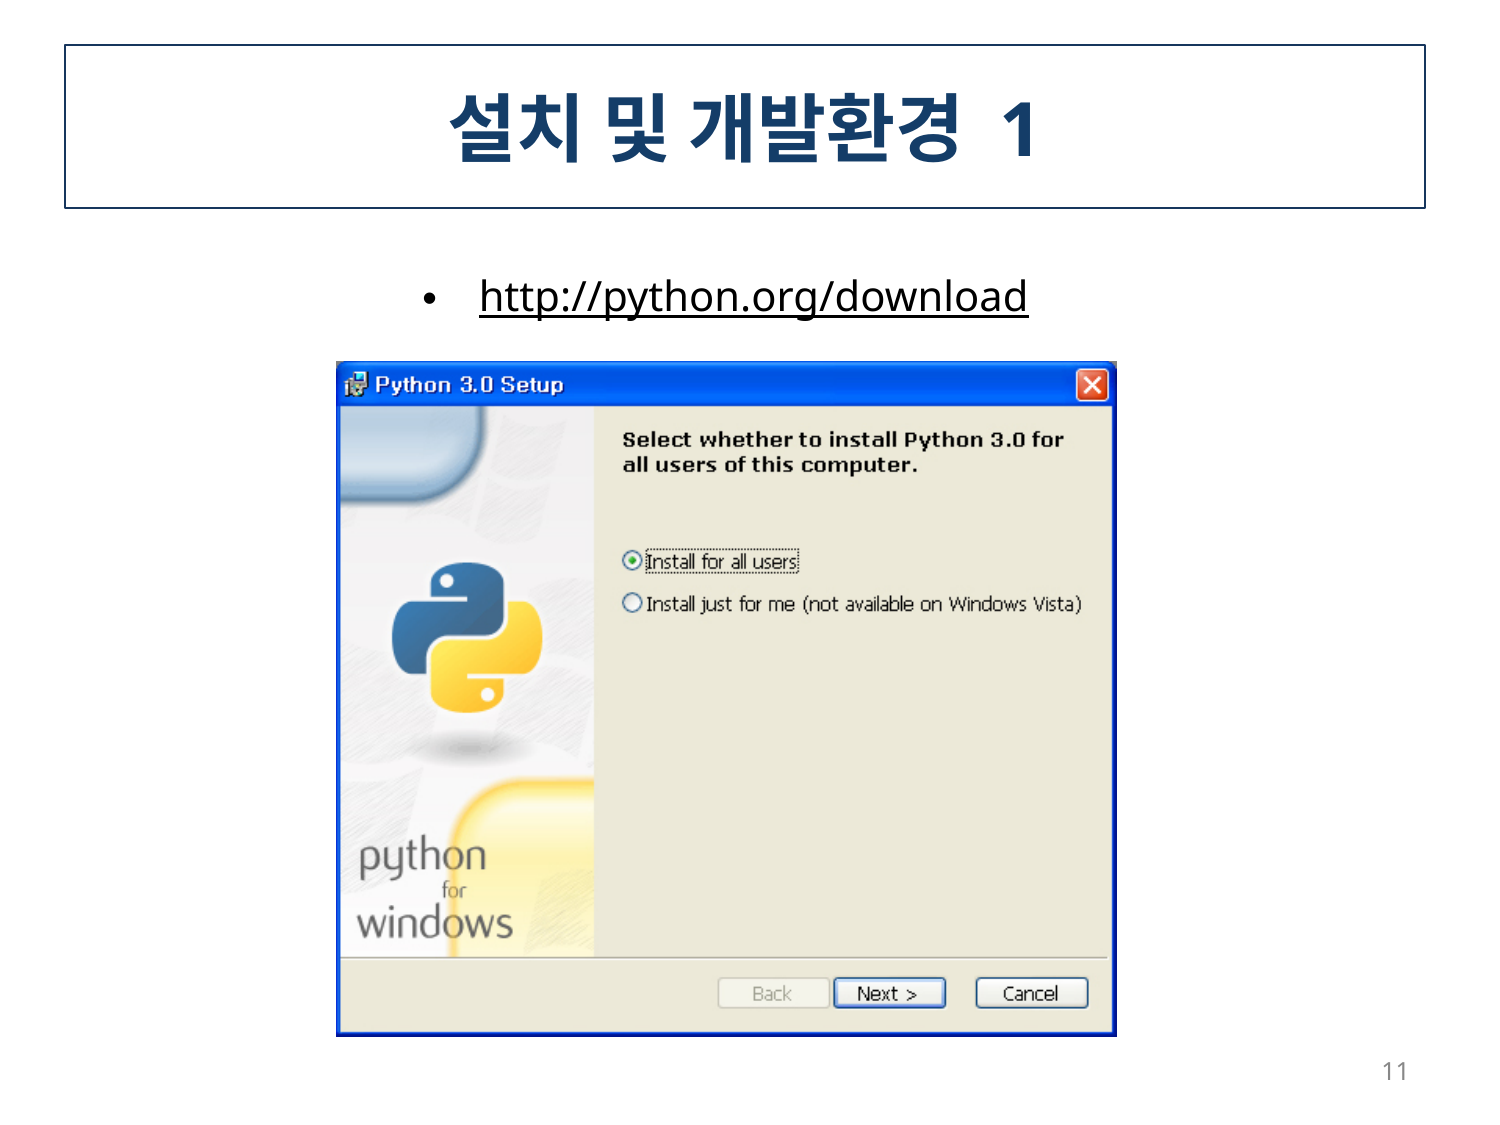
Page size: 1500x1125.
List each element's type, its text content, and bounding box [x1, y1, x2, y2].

slide_number 11 [1074, 1042, 1425, 1103]
picture [336, 361, 1117, 1037]
list http://python.org/download [407, 262, 1425, 1005]
title 설치 및 개발환경 1 [64, 44, 1426, 209]
